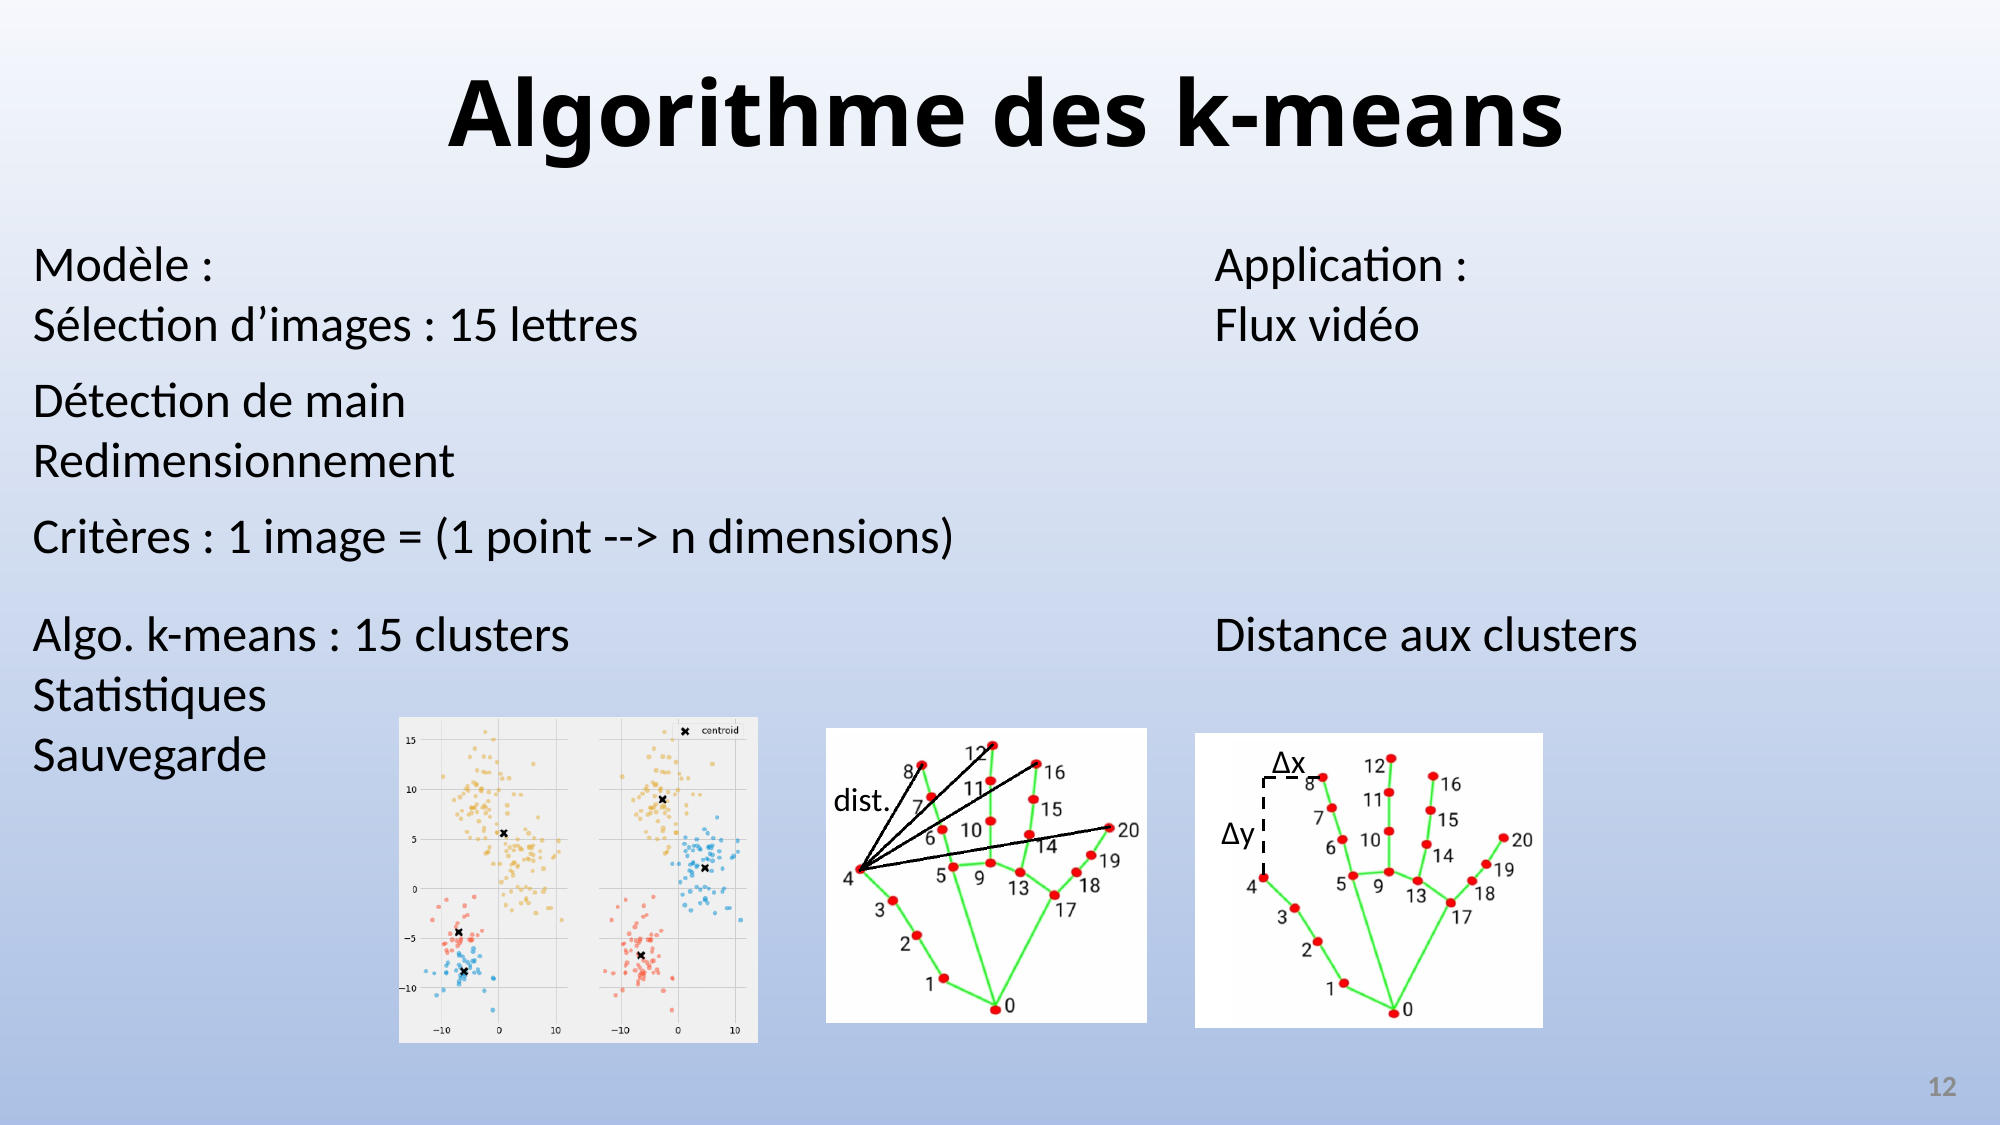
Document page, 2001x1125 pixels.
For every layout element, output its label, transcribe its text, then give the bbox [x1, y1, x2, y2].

text_box Distance aux clusters [1199, 594, 1877, 669]
slide_number 12 [1521, 1054, 1972, 1115]
text_box Critères : 1 image = (1 point --> n dimensions) [18, 496, 1000, 572]
text_box Détection de main Redimensionnement [18, 360, 696, 495]
text_box Application : Flux vidéo [1199, 223, 1877, 359]
text_box Algo. k-means : 15 clusters Statistiques Sauvegarde [18, 594, 847, 789]
text_box Modèle : Sélection d’images : 15 lettres [18, 223, 696, 359]
picture [399, 717, 758, 1043]
text_box dist. [818, 770, 826, 825]
picture [826, 728, 1147, 1023]
title Algorithme des k-means [383, 38, 1631, 195]
picture [1195, 733, 1543, 1028]
